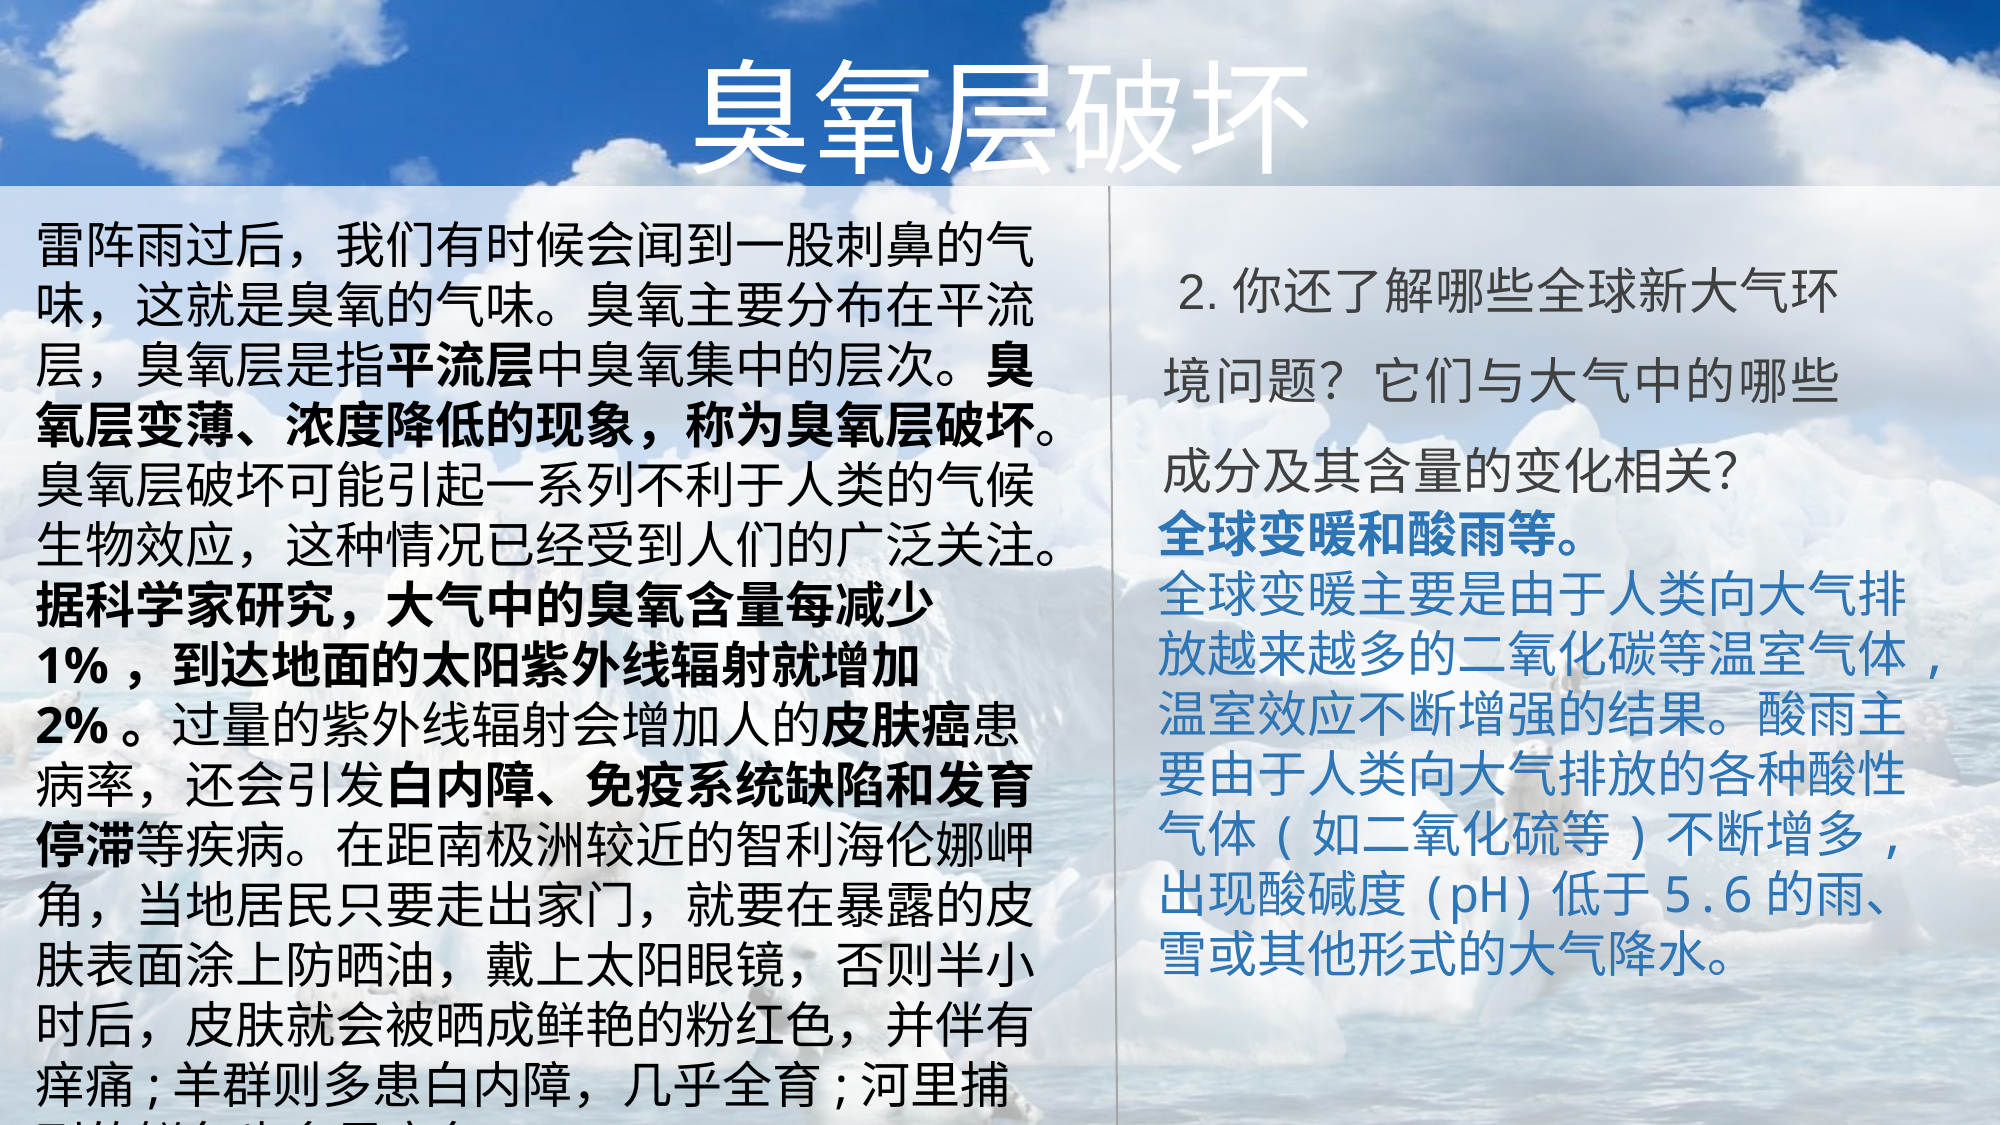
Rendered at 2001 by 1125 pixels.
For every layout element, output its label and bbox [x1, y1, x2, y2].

text_box [1109, 186, 1118, 1125]
picture [0, 0, 2001, 1125]
